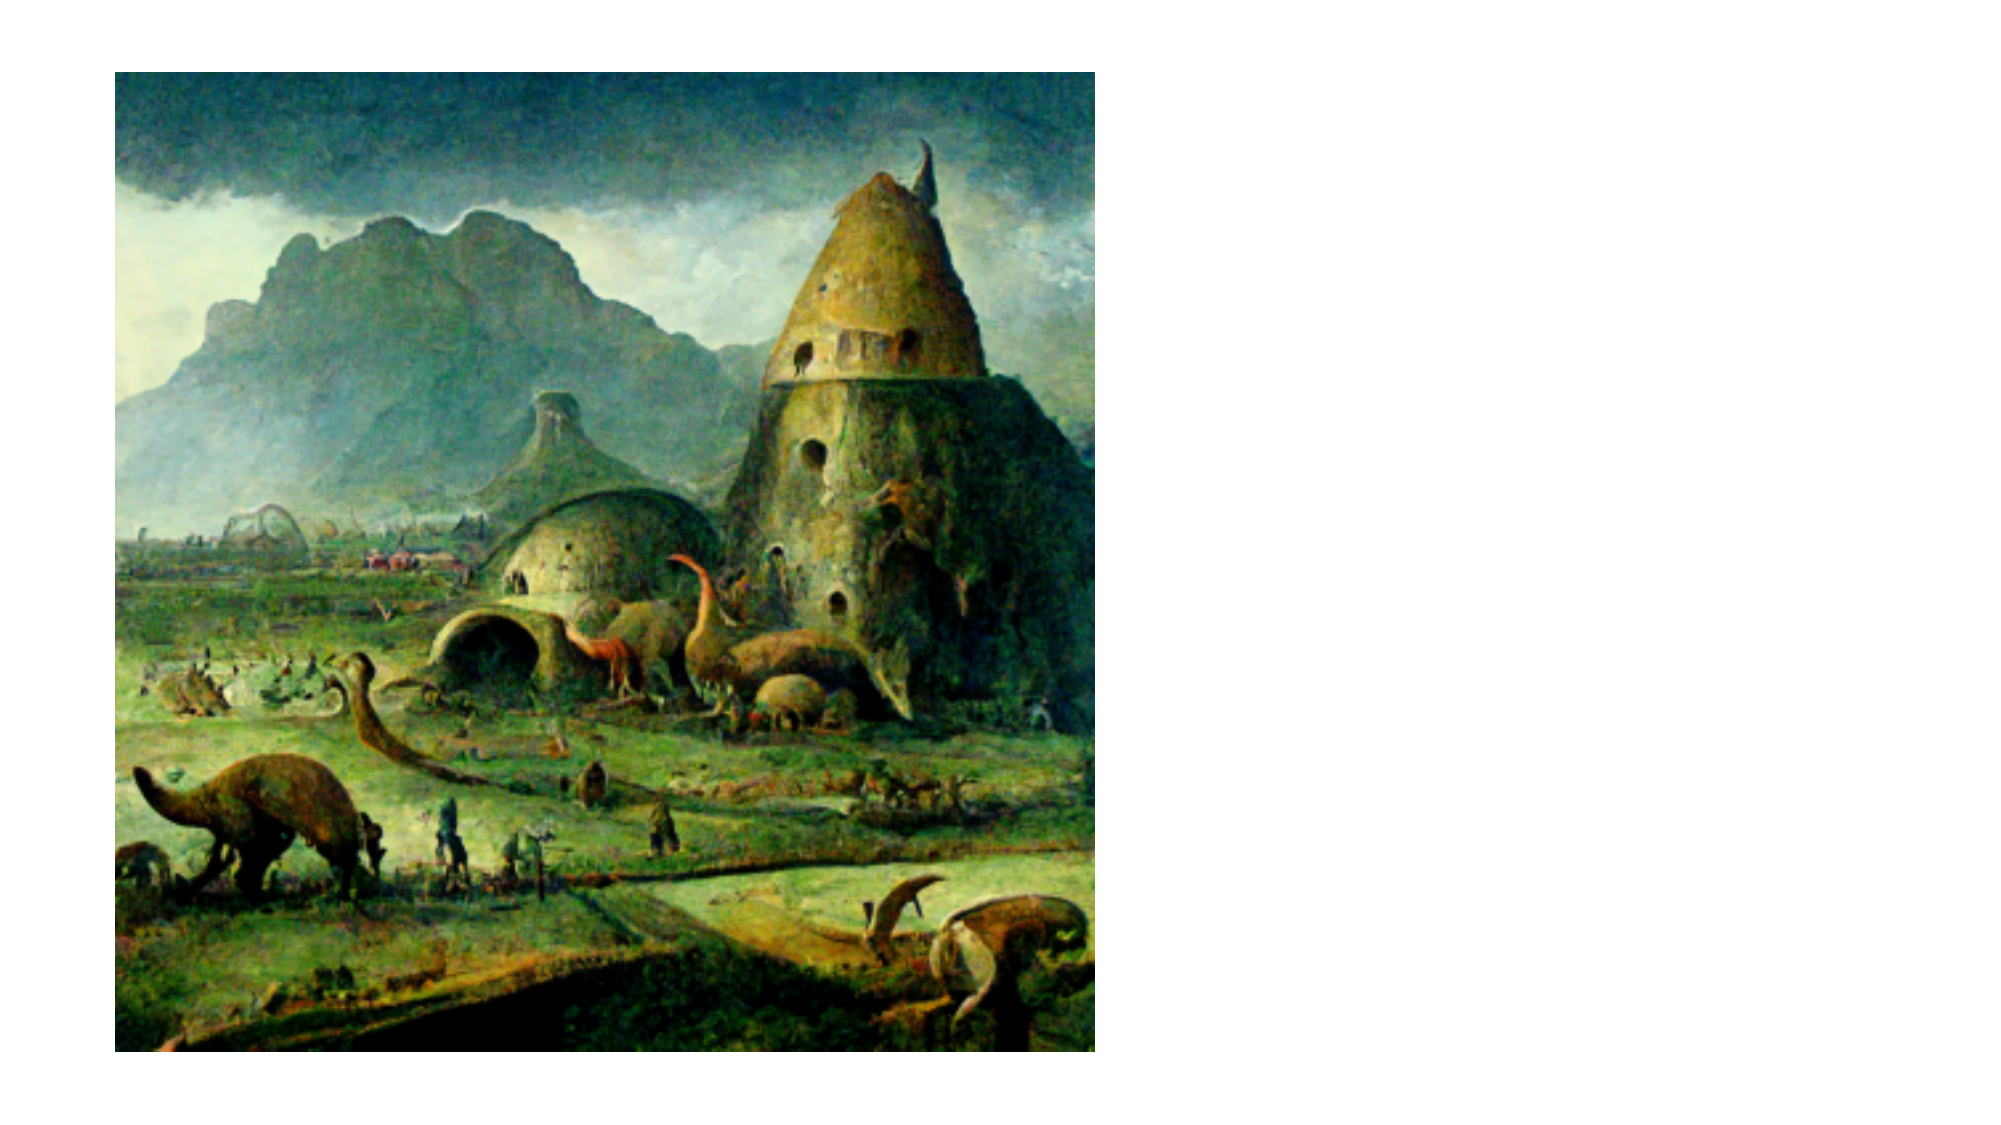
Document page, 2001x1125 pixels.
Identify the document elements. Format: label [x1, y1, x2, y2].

picture [570, 72, 597, 84]
picture [115, 72, 1095, 1052]
picture [458, 72, 474, 77]
